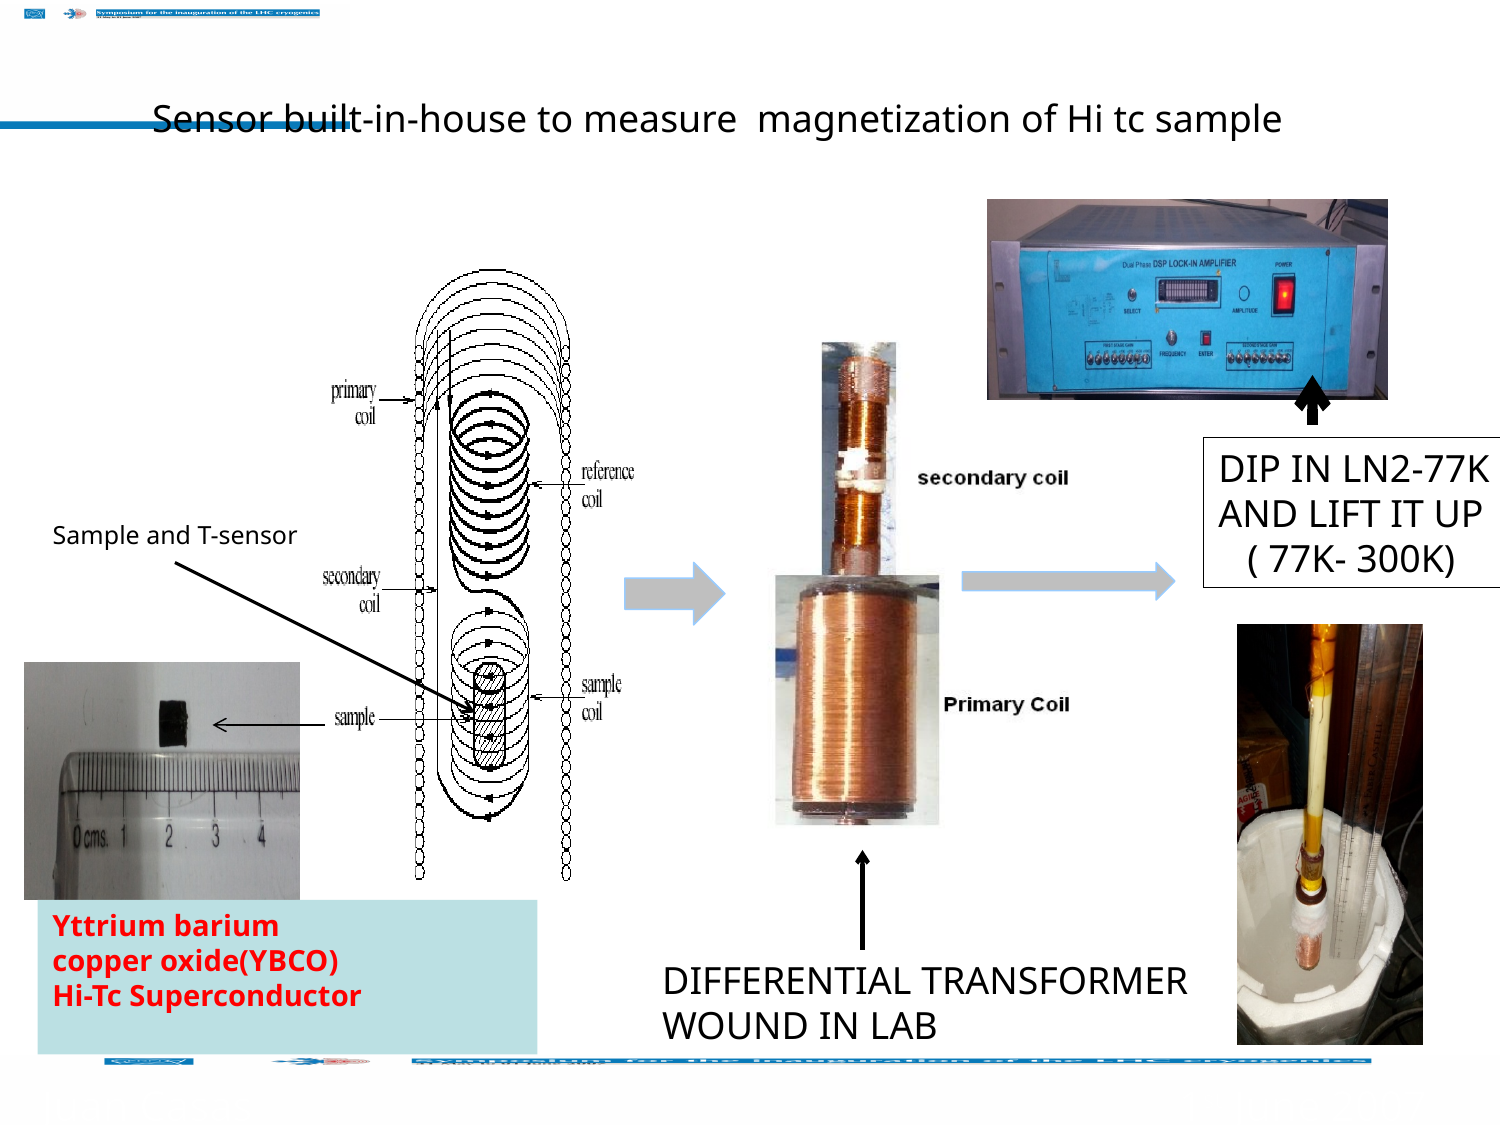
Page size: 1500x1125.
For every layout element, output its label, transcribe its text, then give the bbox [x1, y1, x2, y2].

text_box Yttrium barium copper oxide(YBCO) Hi-Tc Superconductor [37, 909, 538, 1055]
picture [24, 662, 301, 901]
picture [1237, 624, 1423, 1045]
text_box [274, 212, 676, 946]
text_box [1116, 562, 1175, 601]
text_box [679, 562, 725, 625]
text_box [174, 562, 476, 713]
picture [749, 199, 1388, 876]
text_box Sensor built-in-house to measure magnetization of Hi tc sample [137, 87, 1400, 148]
text_box DIFFERENTIAL TRANSFORMER WOUND IN LAB [647, 949, 1214, 1055]
text_box Sample and T-sensor [38, 512, 269, 558]
text_box DIP IN LN2-77K AND LIFT IT UP ( 77K- 300K) [1203, 437, 1500, 588]
